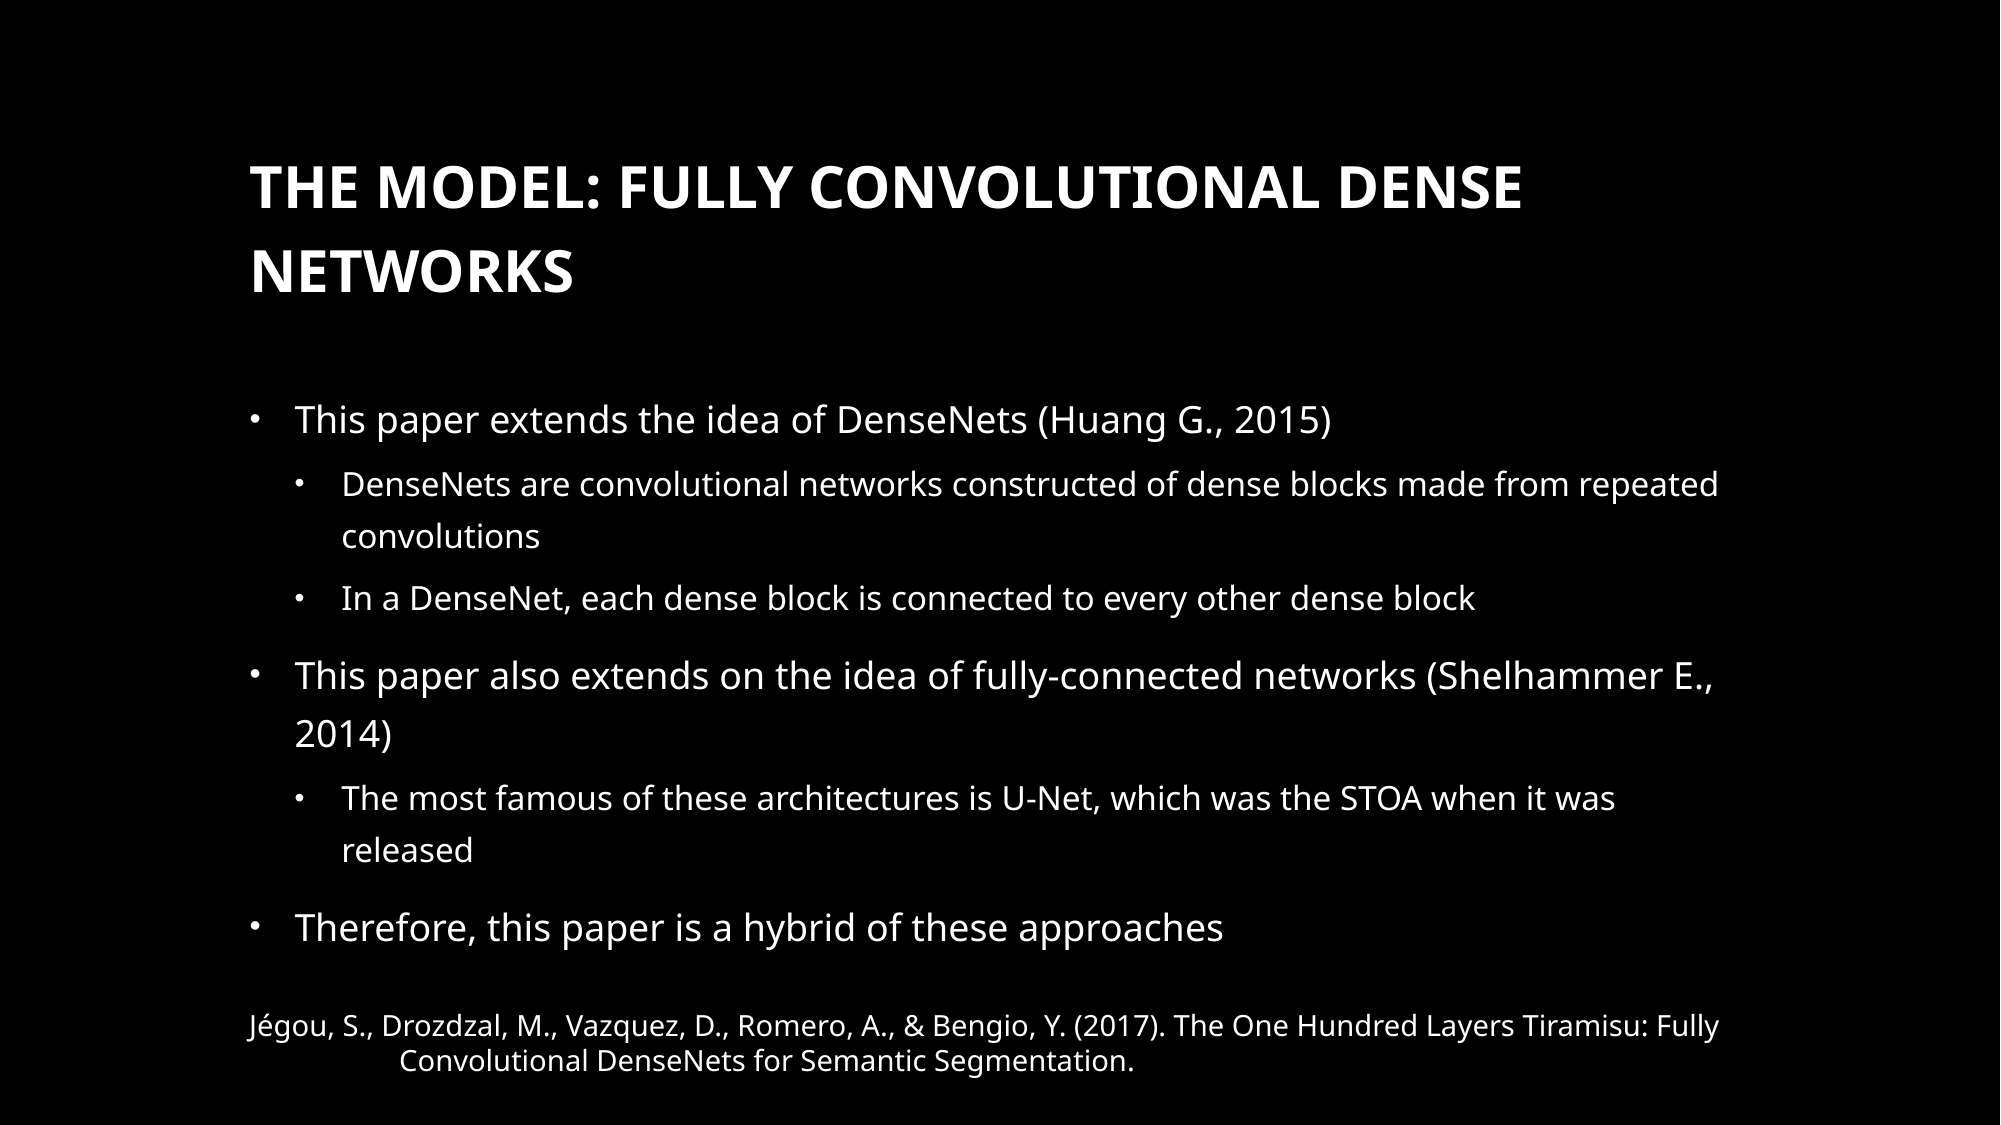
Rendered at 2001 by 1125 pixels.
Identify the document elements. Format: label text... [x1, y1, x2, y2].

list This paper extends the idea of DenseNets (Huang G., 2015) DenseNets are convolutional networks constructed of dense blocks made from repeated convolutions In a DenseNet, each dense block is connected to every other dense block This paper also extends on the idea of fully-connected networks (Shelhammer E., 2014) The most famous of these architectures is U-Net, which was the STOA when it was released Therefore, this paper is a hybrid of these approaches [234, 375, 1750, 999]
title The Model: Fully Convolutional Dense Networks [234, 171, 1750, 313]
text_box Jégou, S., Drozdzal, M., Vazquez, D., Romero, A., & Bengio, Y. (2017). The One Hundred Layers Tiramisu: Fully Convolutional DenseNets for Semantic Segmentation. [234, 999, 1750, 1085]
